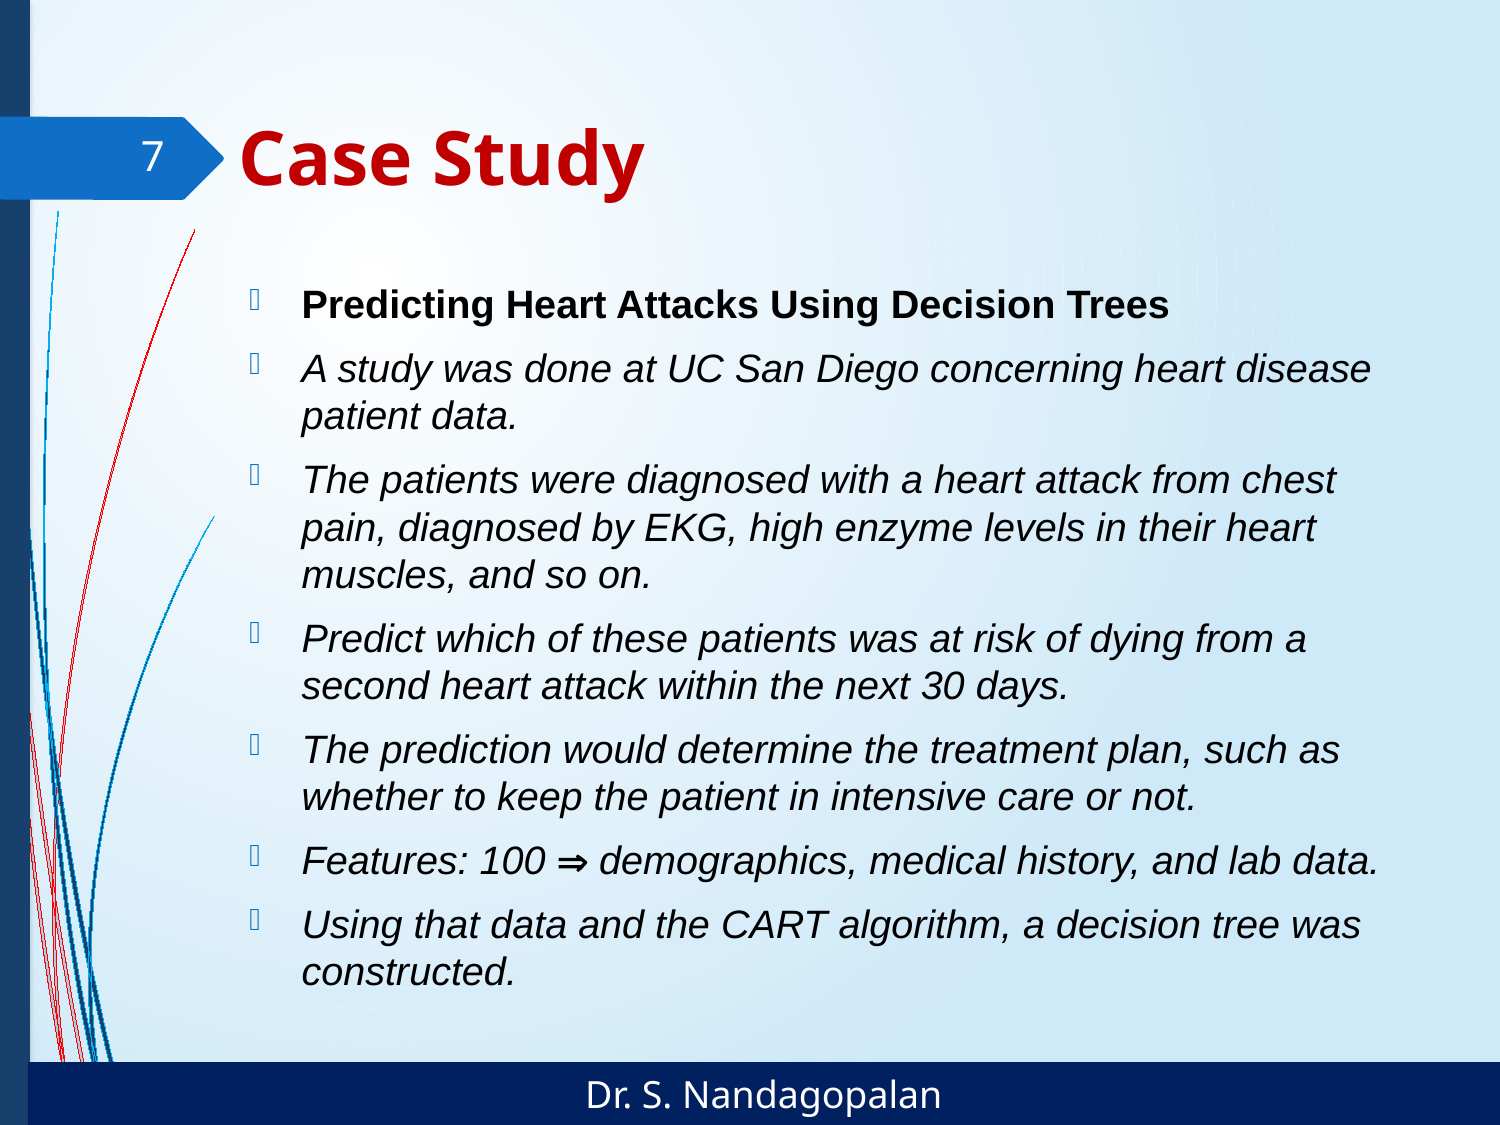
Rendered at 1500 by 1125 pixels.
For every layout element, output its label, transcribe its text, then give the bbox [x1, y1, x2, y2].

title Case Study [223, 102, 1400, 249]
list Predicting Heart Attacks Using Decision Trees A study was done at UC San Diego concerning heart disease patient data. The patients were diagnosed with a heart attack from chest pain, diagnosed by EKG, high enzyme levels in their heart muscles, and so on. Predict which of these patients was at risk of dying from a second heart attack within the next 30 days. The prediction would determine the treatment plan, such as whether to keep the patient in intensive care or not. Features: 100  demographics, medical history, and lab data. Using that data and the CART algorithm, a decision tree was constructed. [234, 271, 1400, 1043]
slide_number 7 [70, 129, 180, 188]
